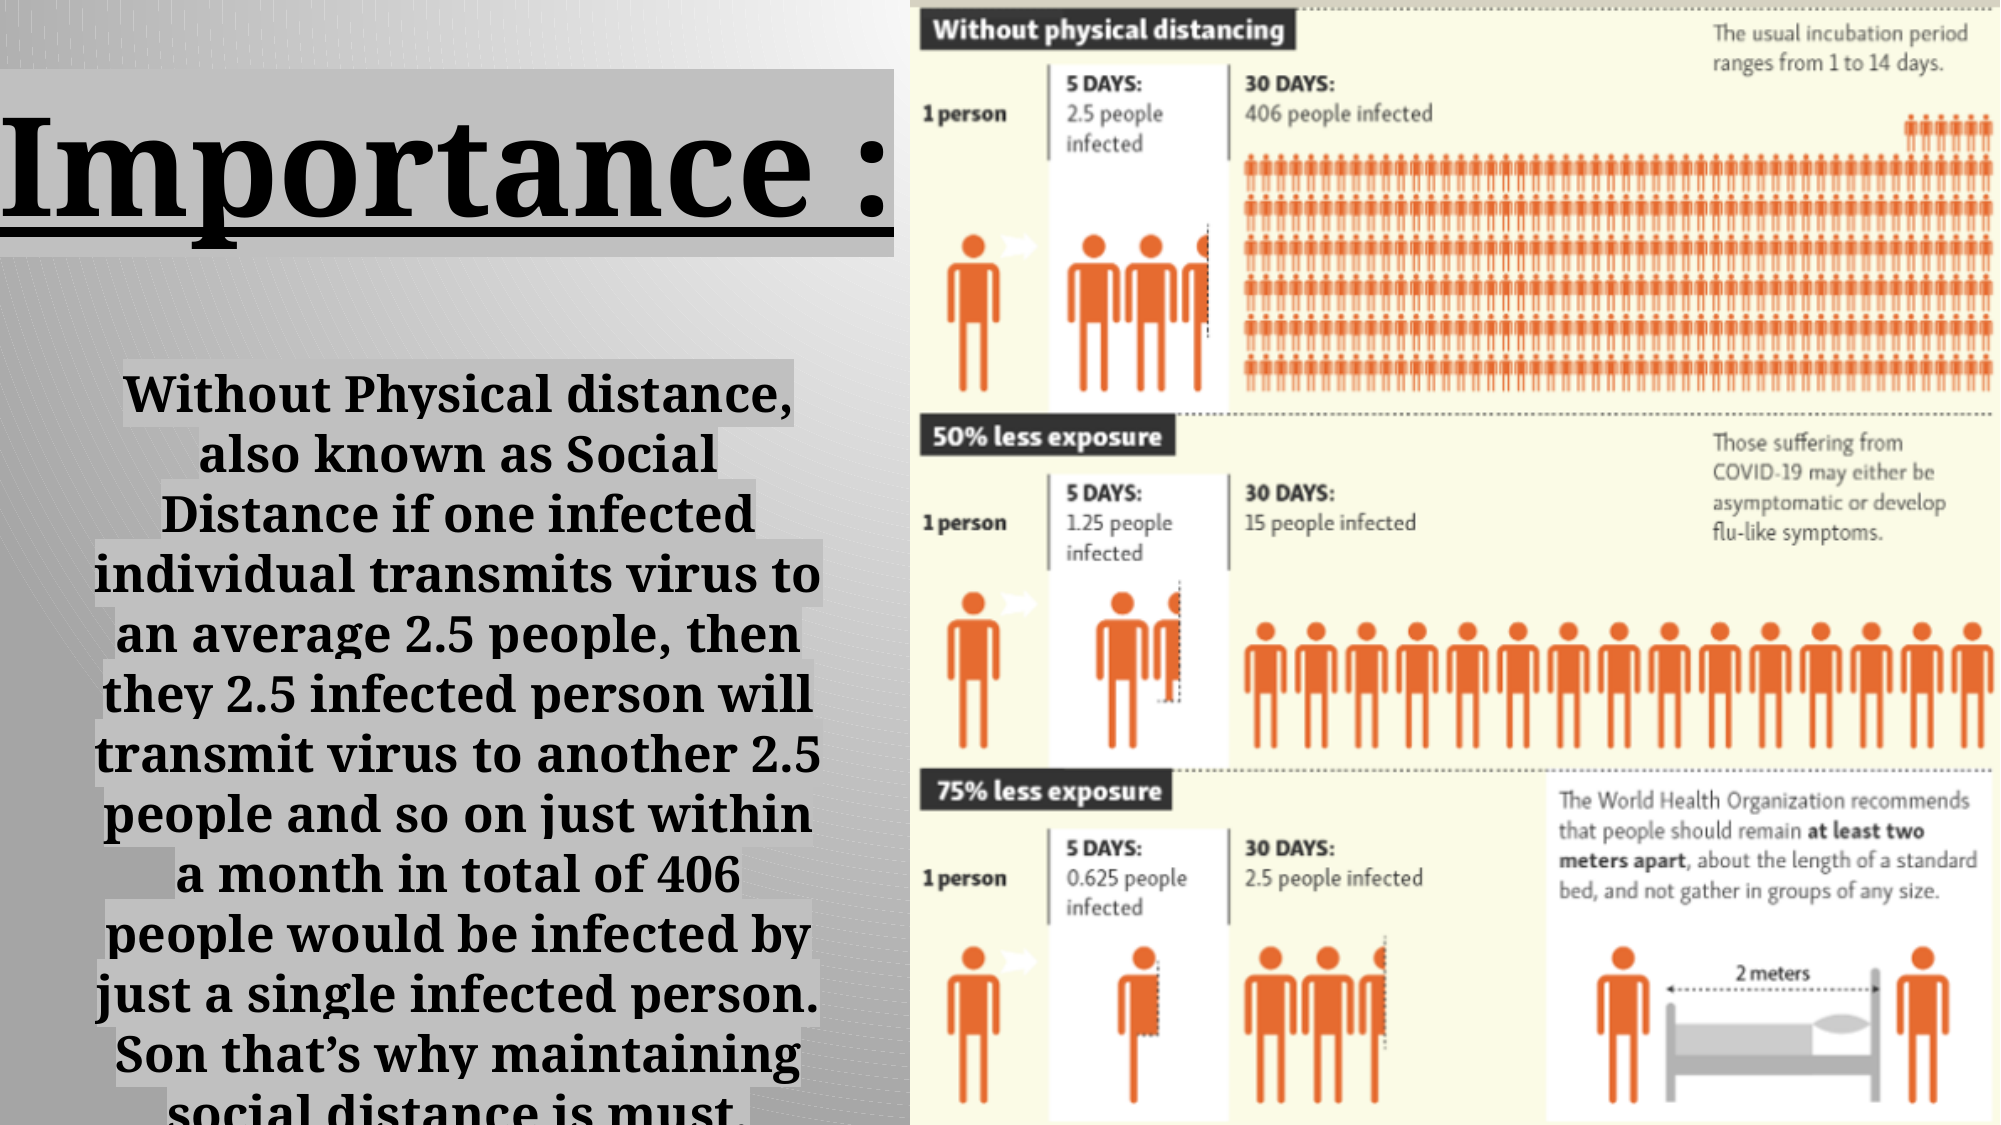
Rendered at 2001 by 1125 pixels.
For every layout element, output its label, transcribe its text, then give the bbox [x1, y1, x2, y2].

text_box Without Physical distance, also known as Social Distance if one infected individual transmits virus to an average 2.5 people, then they 2.5 infected person will transmit virus to another 2.5 people and so on just within a month in total of 406 people would be infected by just a single infected person. Son that’s why maintaining social distance is must. [78, 355, 839, 1125]
title Importance : [0, 63, 910, 281]
picture [910, 0, 2000, 1125]
